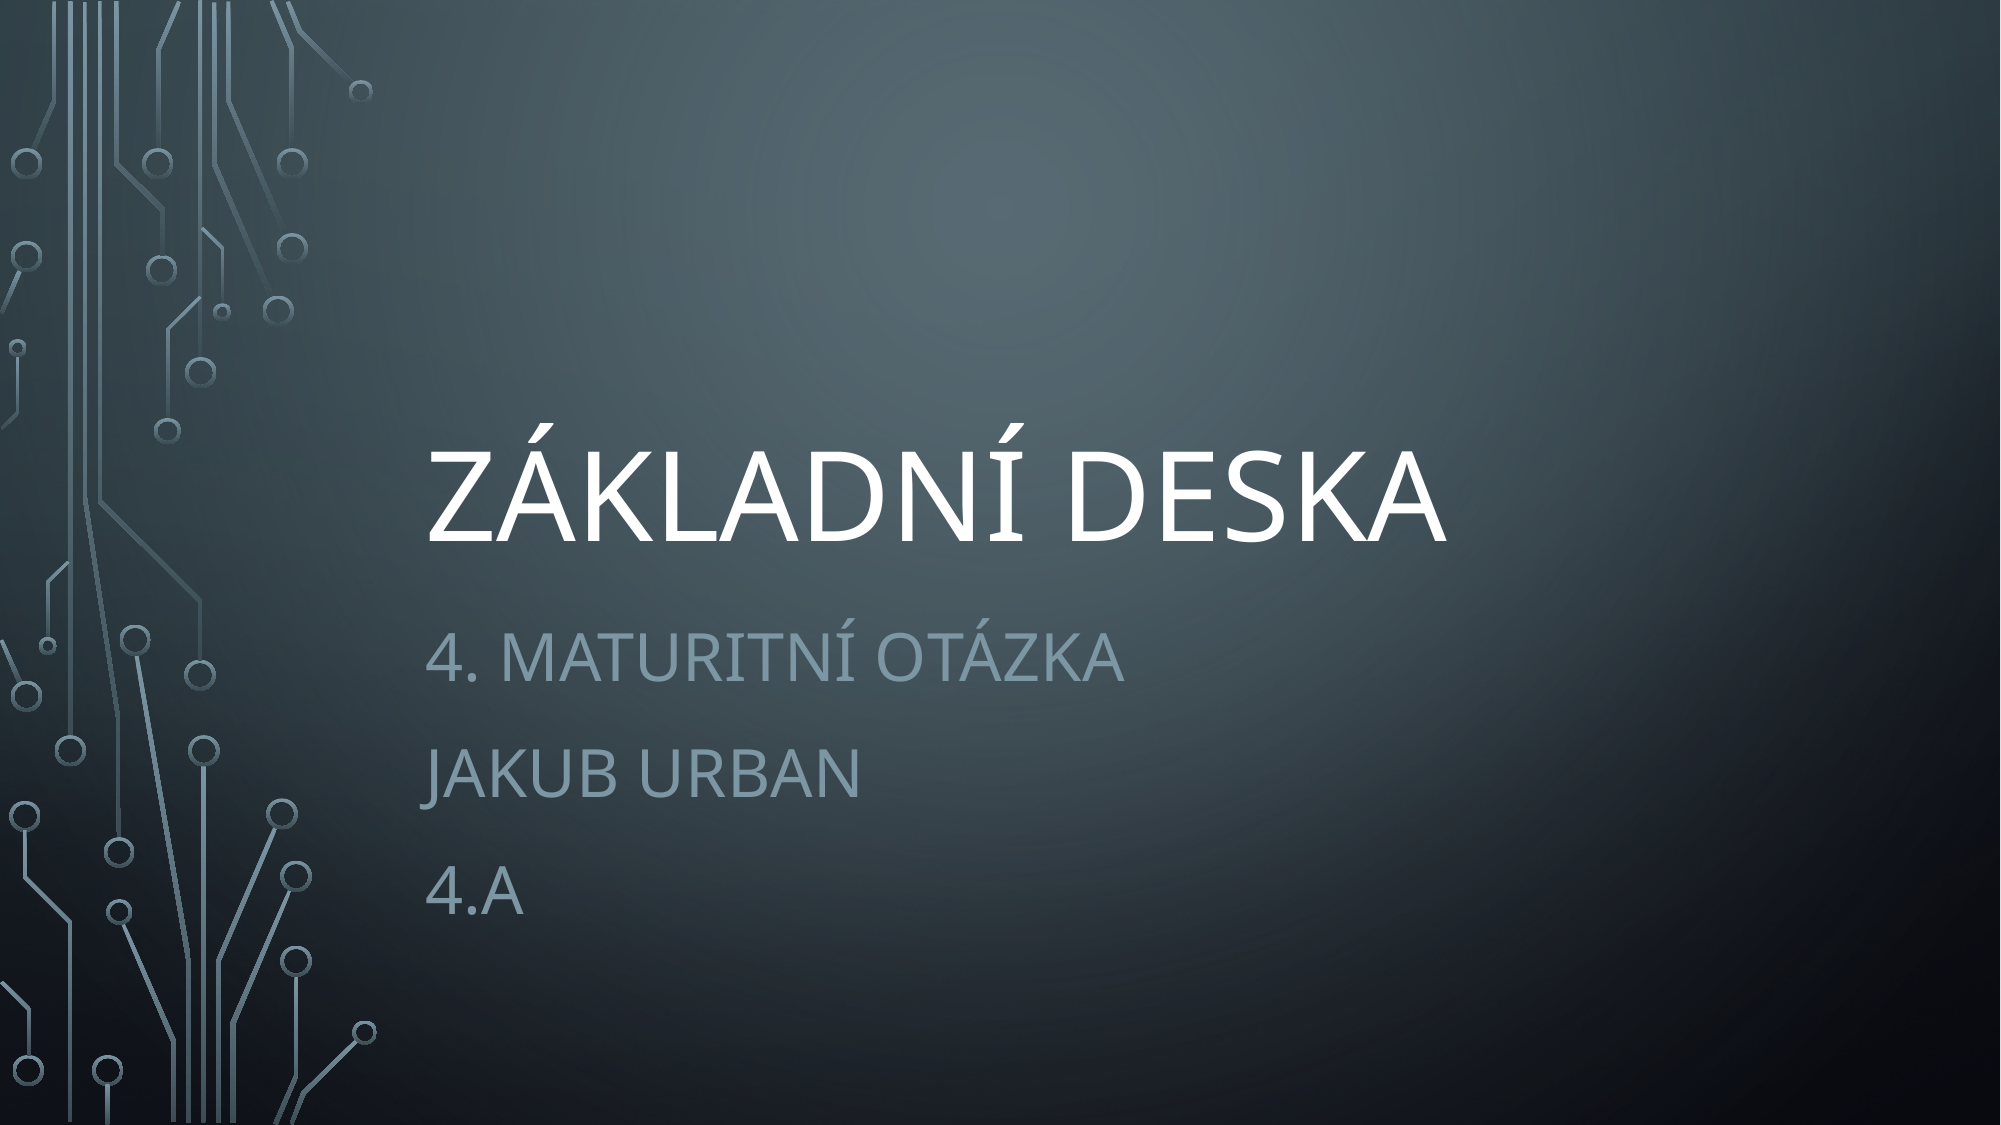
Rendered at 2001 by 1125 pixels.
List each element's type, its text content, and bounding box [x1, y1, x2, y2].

title Základní deska [410, 184, 1853, 576]
subtitle 4. Maturitní otázka Jakub Urban 4.A [410, 590, 1853, 923]
